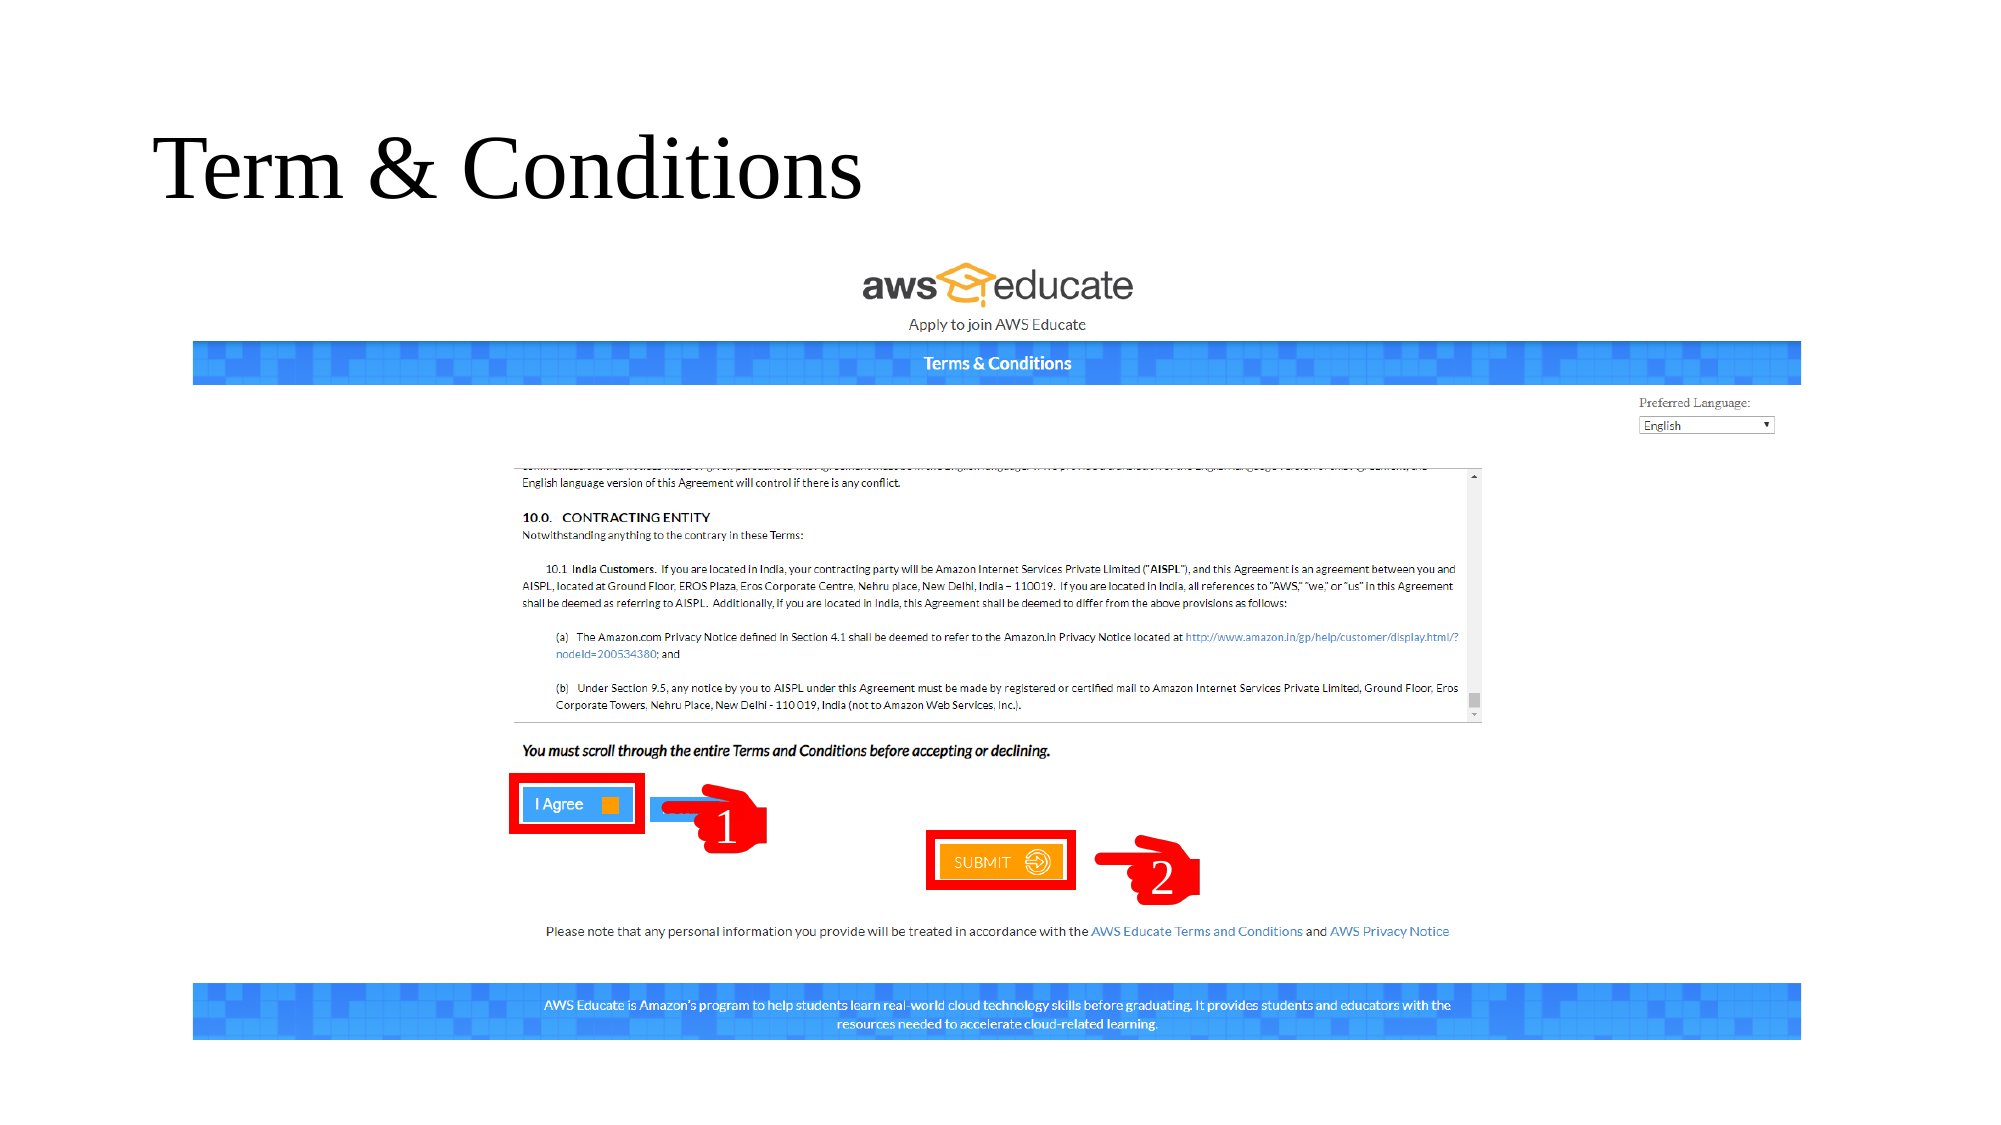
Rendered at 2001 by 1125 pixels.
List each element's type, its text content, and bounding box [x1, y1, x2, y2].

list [192, 246, 1802, 1040]
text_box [654, 759, 774, 879]
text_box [1087, 810, 1206, 930]
title Term & Conditions [137, 59, 1863, 278]
